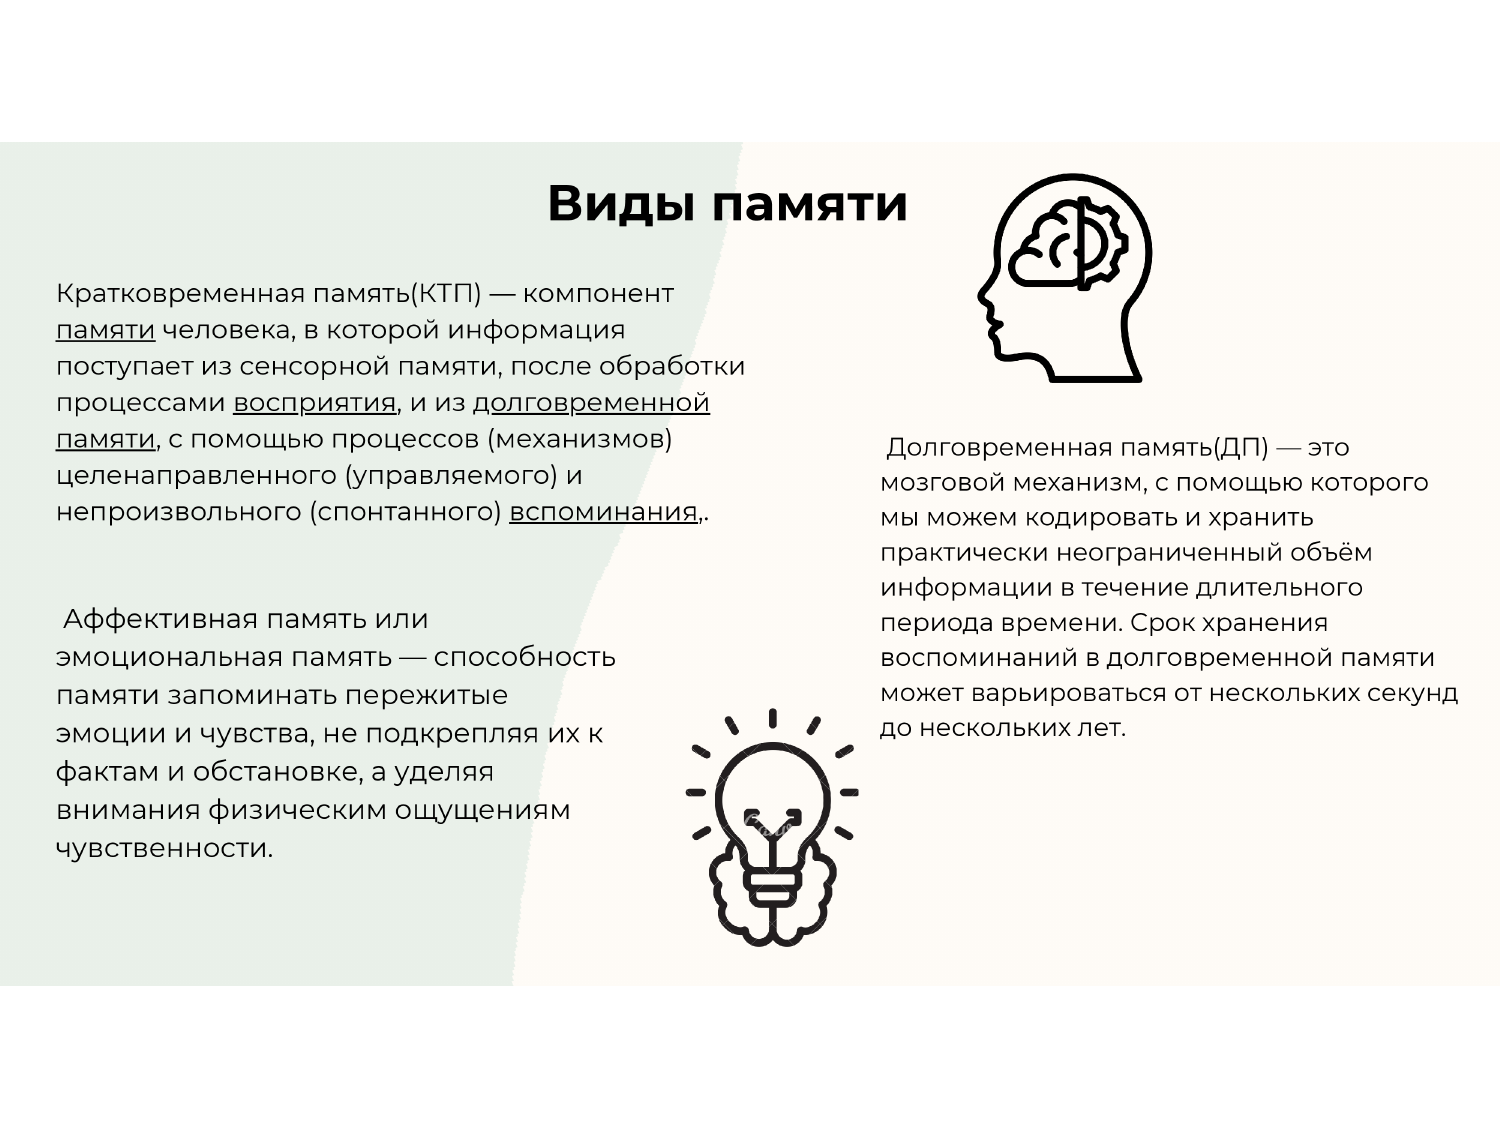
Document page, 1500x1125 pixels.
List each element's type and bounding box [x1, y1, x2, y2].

picture [0, 141, 1500, 987]
